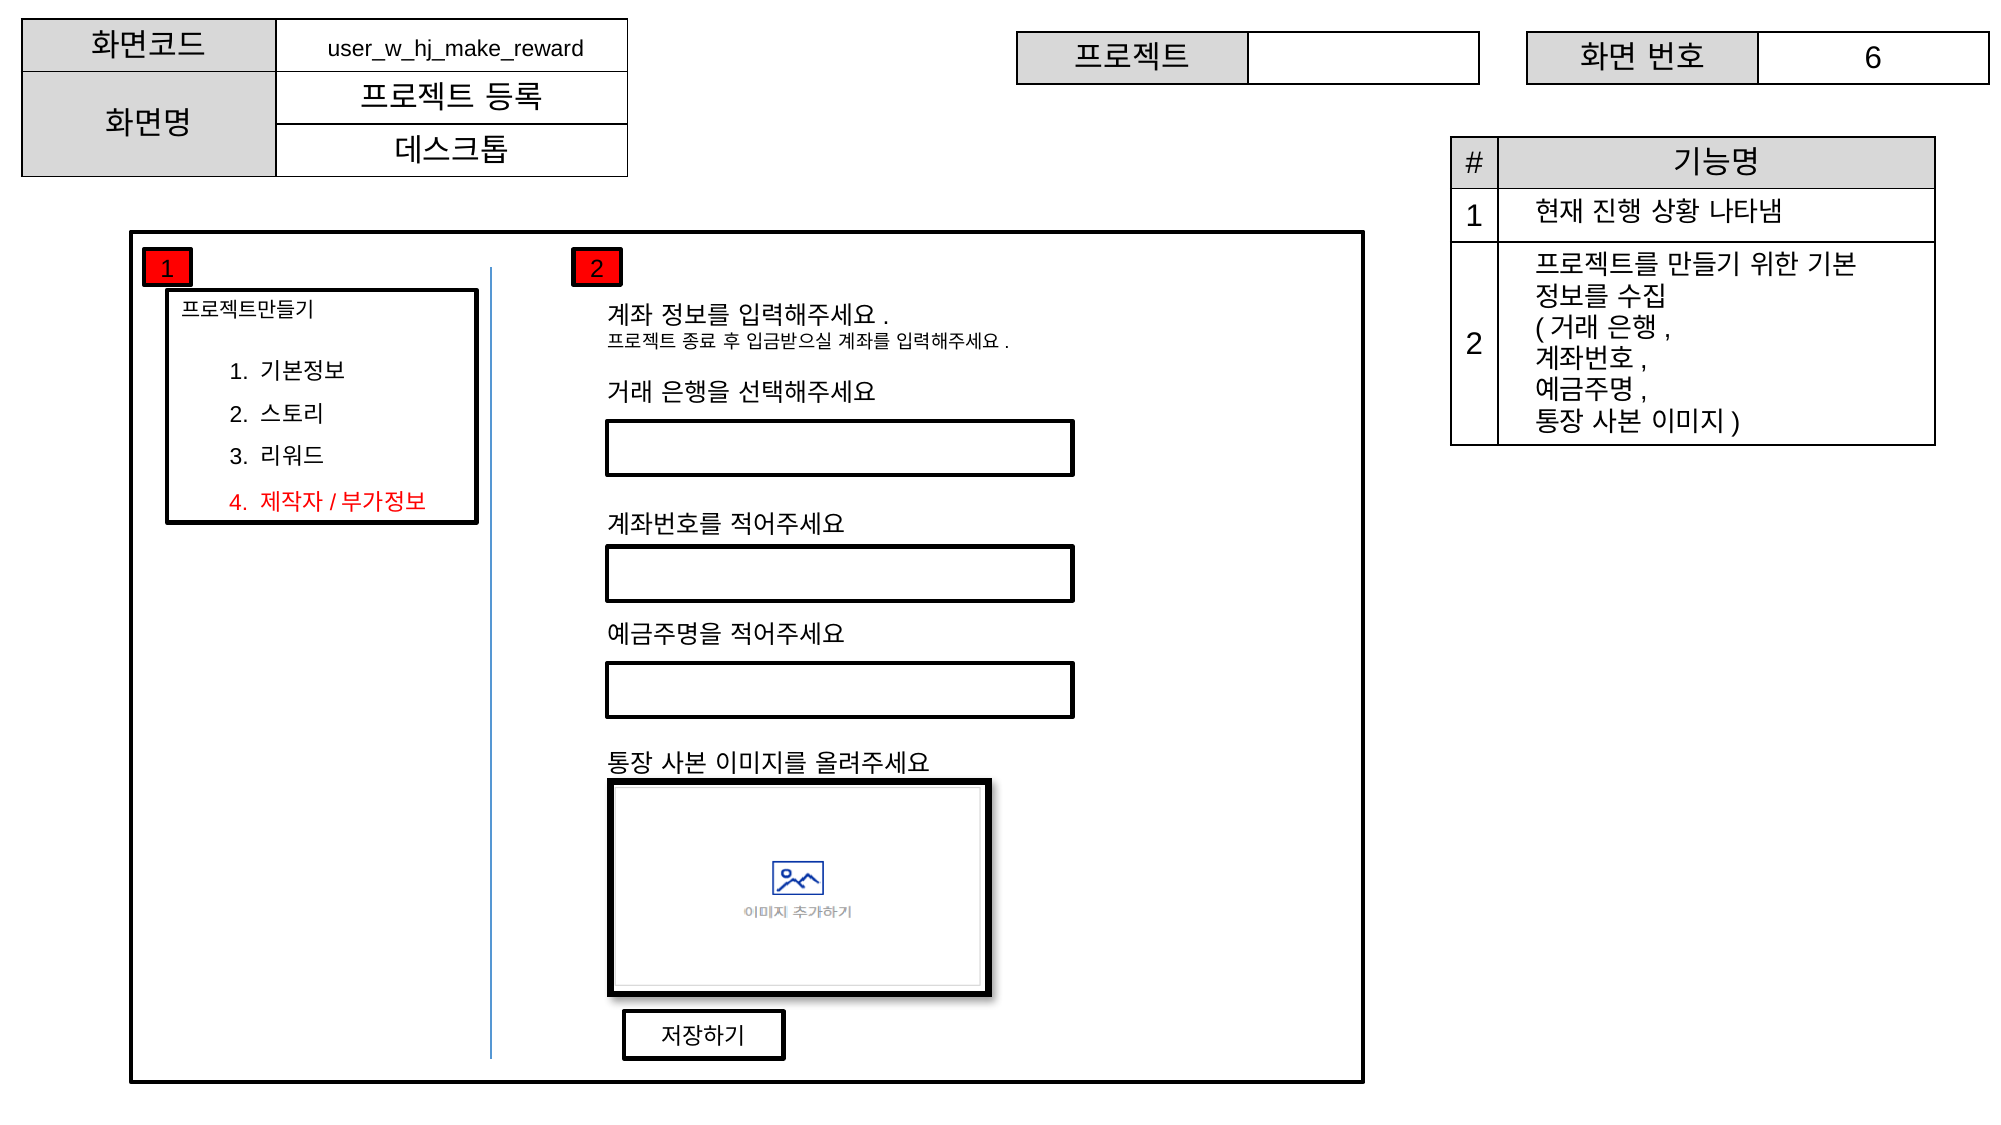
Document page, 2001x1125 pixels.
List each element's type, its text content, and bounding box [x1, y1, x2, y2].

table_header 화면 번호 [1528, 33, 1757, 83]
table_cell 1 [1452, 189, 1497, 241]
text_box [129, 230, 1365, 1084]
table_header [277, 20, 627, 71]
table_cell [277, 72, 627, 123]
table_header [1249, 33, 1478, 83]
table_header 6 [1759, 33, 1988, 83]
table_header # [1452, 138, 1497, 188]
table_cell 2 [1452, 243, 1497, 444]
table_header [23, 20, 275, 71]
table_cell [277, 125, 627, 176]
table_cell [23, 72, 275, 176]
table_header 프로젝트 [1018, 33, 1247, 83]
table_cell 현재 진행 상황 나타냄 [1499, 189, 1934, 241]
table_header 기능명 [1499, 138, 1934, 188]
table_cell 프로젝트를 만들기 위한 기본 정보를 수집 (거래 은행, 계좌번호, 예금주명, 통장 사본 이미지) [1499, 243, 1934, 444]
